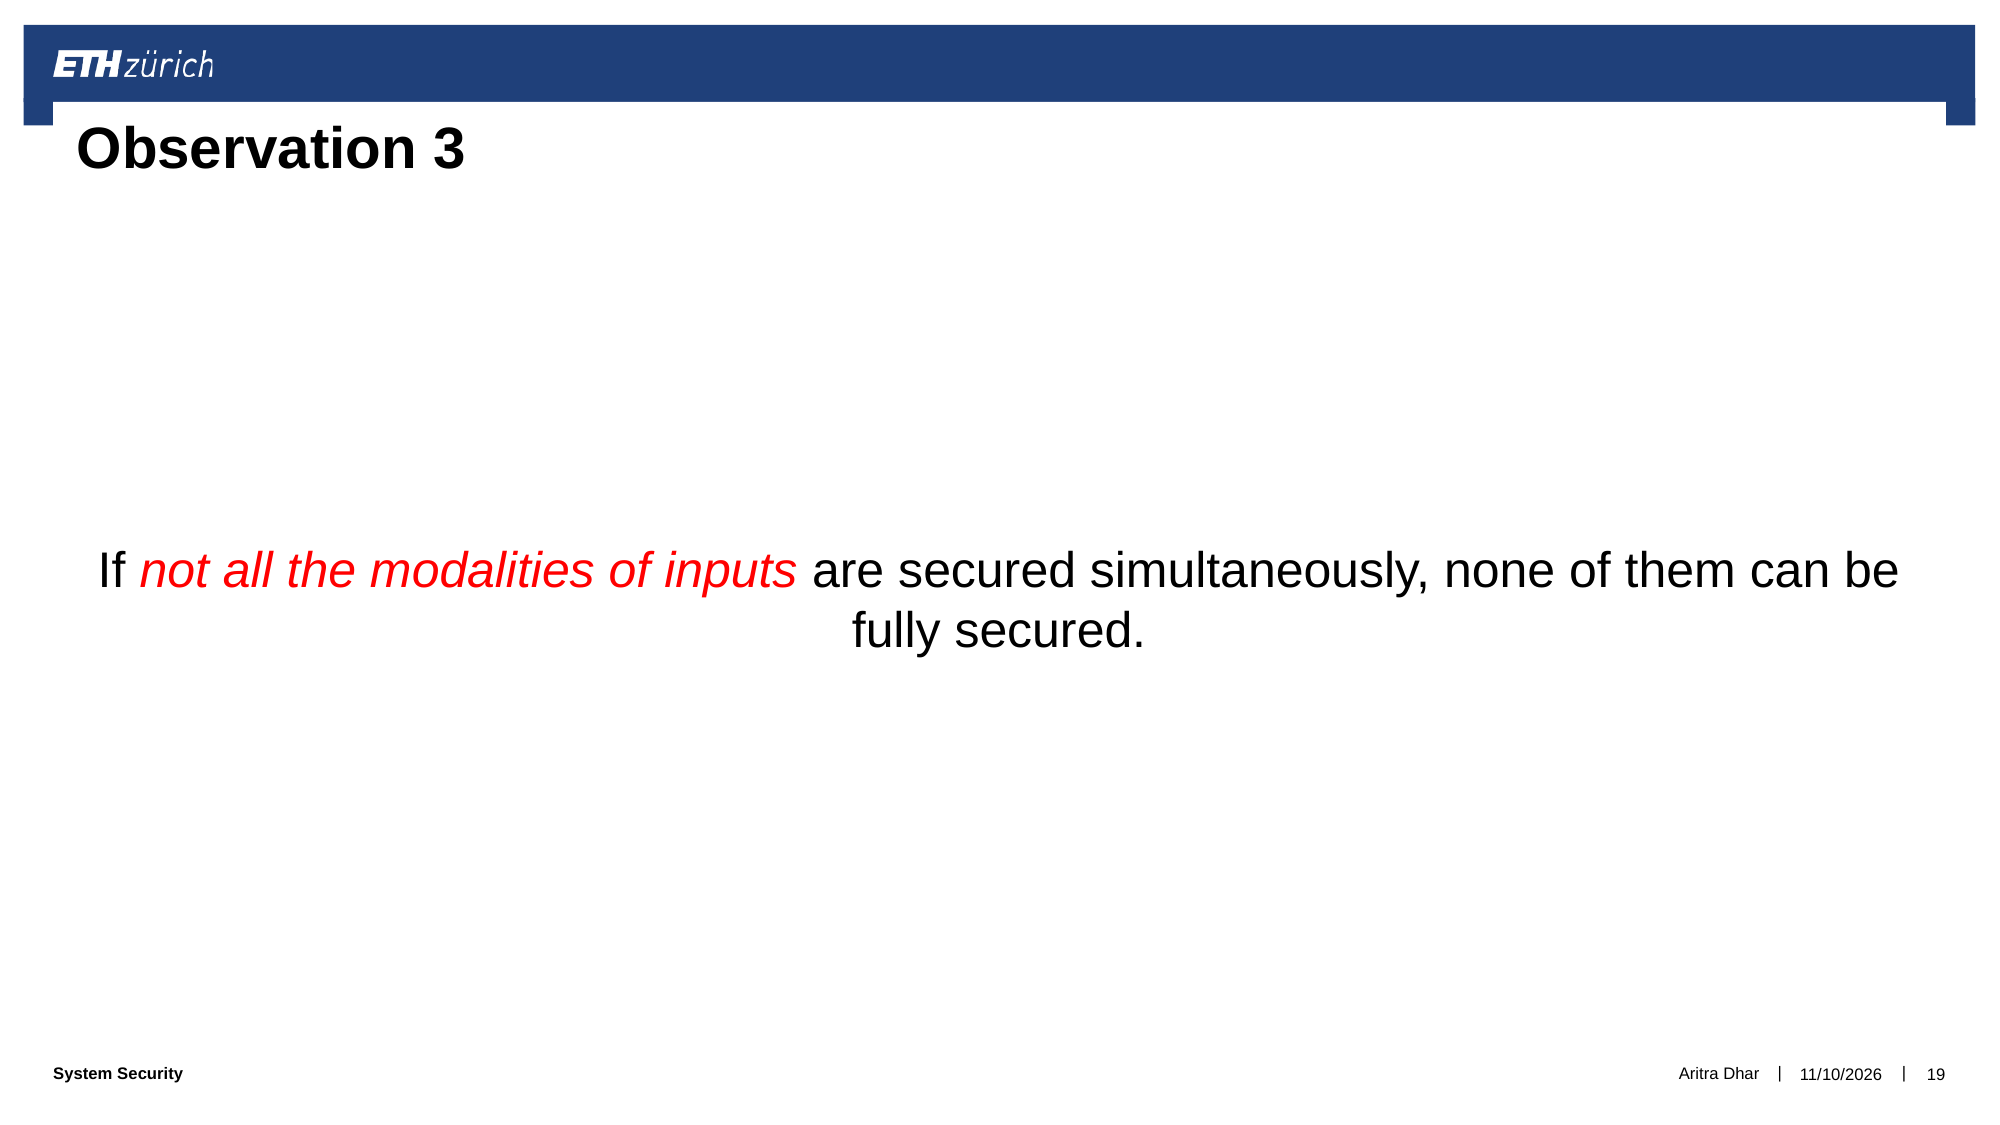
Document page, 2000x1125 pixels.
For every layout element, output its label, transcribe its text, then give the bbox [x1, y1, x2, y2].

title Observation 3 [53, 101, 1946, 262]
slide_number 19 [1906, 1034, 1966, 1112]
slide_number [1790, 1034, 1892, 1112]
footer Aritra Dhar [999, 1034, 1760, 1111]
list If not all the modalities of inputs are secured simultaneously, none of them can be fully secured. [53, 537, 1946, 668]
